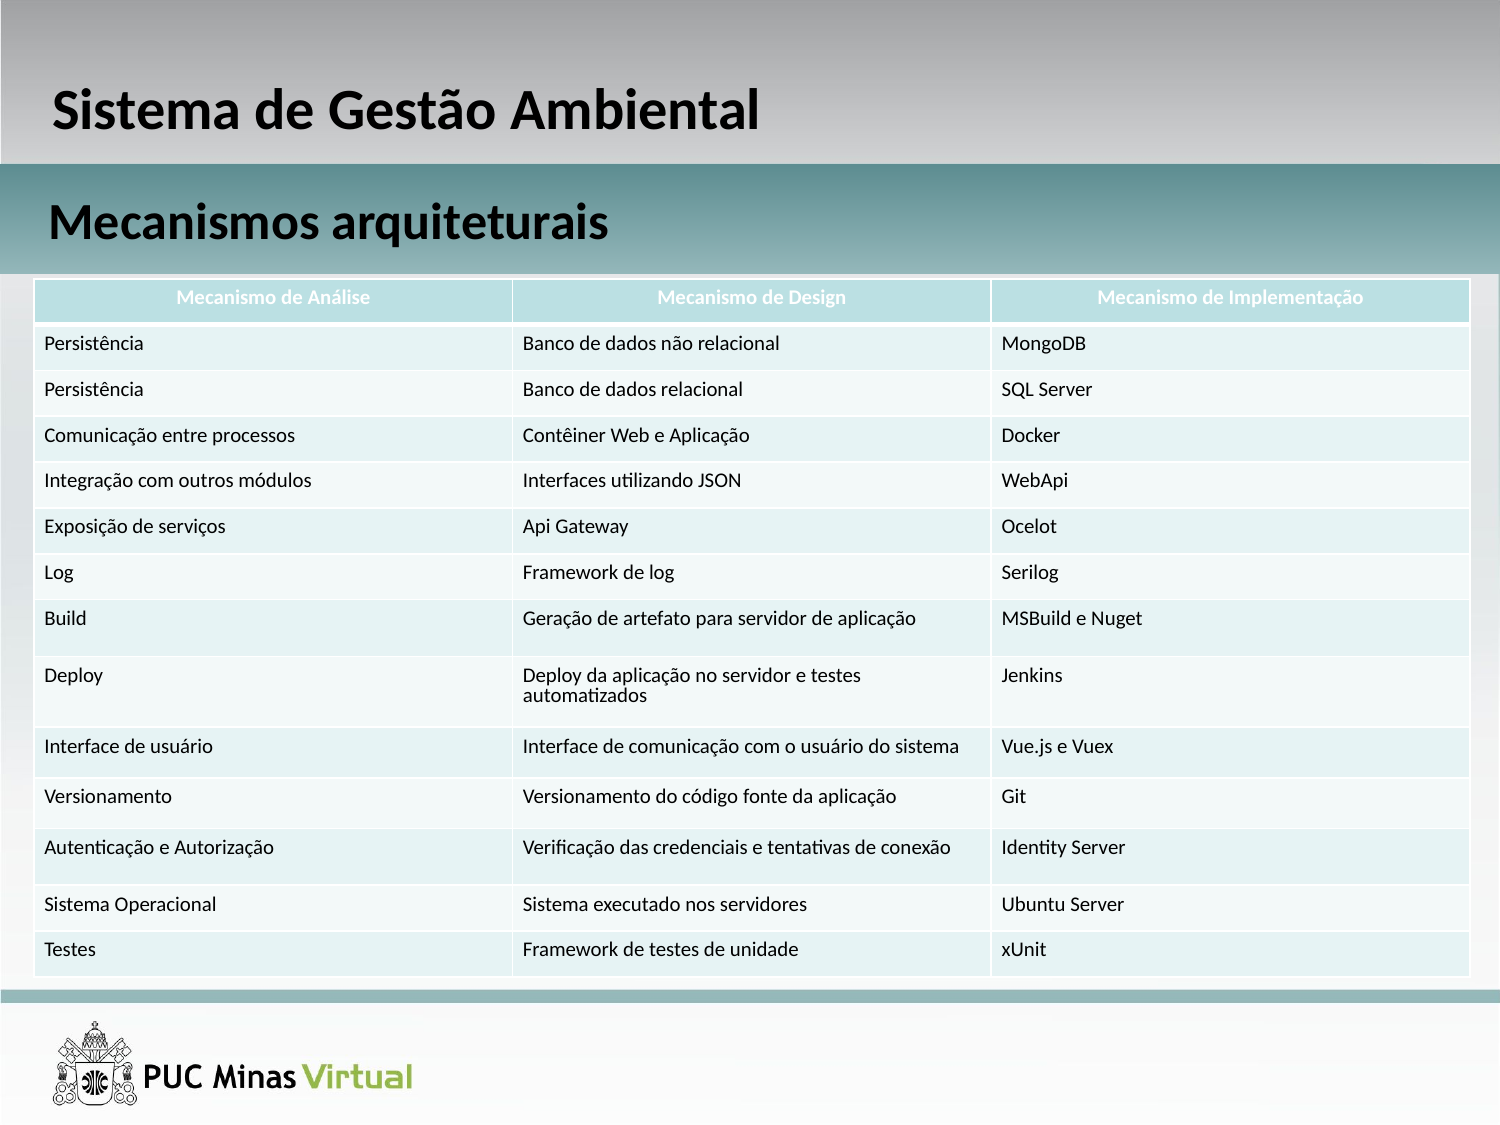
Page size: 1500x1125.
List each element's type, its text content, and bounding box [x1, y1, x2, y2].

table_cell Vue.js e Vuex [992, 728, 1469, 777]
table_cell Testes [35, 932, 512, 976]
table_cell Build [35, 600, 512, 656]
table_cell WebApi [992, 463, 1469, 507]
table_cell Sistema Operacional [35, 886, 512, 930]
table_cell Contêiner Web e Aplicação [513, 417, 990, 461]
table_cell Log [35, 555, 512, 599]
table_cell Deploy da aplicação no servidor e testes automatizados [513, 657, 990, 726]
table_cell Banco de dados não relacional [513, 327, 990, 370]
text_box [0, 162, 1500, 275]
table_cell Comunicação entre processos [35, 417, 512, 461]
text_box Mecanismos arquiteturais [33, 180, 1467, 258]
table_cell Identity Server [992, 829, 1469, 884]
table_cell Banco de dados relacional [513, 371, 990, 415]
table_cell Framework de log [513, 555, 990, 599]
table_cell Interface de usuário [35, 728, 512, 777]
table_cell Docker [992, 417, 1469, 461]
table_header Mecanismo de Design [513, 280, 990, 322]
table_cell Ocelot [992, 509, 1469, 553]
table_cell Interface de comunicação com o usuário do sistema [513, 728, 990, 777]
table_cell Geração de artefato para servidor de aplicação [513, 600, 990, 656]
table_cell Exposição de serviços [35, 509, 512, 553]
table_cell Interfaces utilizando JSON [513, 463, 990, 507]
text_box [524, 525, 975, 571]
text_box Sistema de Gestão Ambiental [37, 75, 1486, 149]
picture [0, 275, 1500, 1125]
table_cell Autenticação e Autorização [35, 829, 512, 884]
table_header Mecanismo de Análise [35, 280, 512, 322]
table_cell Integração com outros módulos [35, 463, 512, 507]
table_cell Git [992, 779, 1469, 828]
table_cell xUnit [992, 932, 1469, 976]
table_cell Persistência [35, 371, 512, 415]
table_cell Persistência [35, 327, 512, 370]
table_cell Versionamento [35, 779, 512, 828]
table_cell Deploy [35, 657, 512, 726]
table_cell Versionamento do código fonte da aplicação [513, 779, 990, 828]
table_cell MSBuild e Nuget [992, 600, 1469, 656]
picture [0, 0, 1500, 162]
table_cell Verificação das credenciais e tentativas de conexão [513, 829, 990, 884]
table_header Mecanismo de Implementação [992, 280, 1469, 322]
table_cell MongoDB [992, 327, 1469, 370]
table_cell SQL Server [992, 371, 1469, 415]
table_cell Ubuntu Server [992, 886, 1469, 930]
table_cell Serilog [992, 555, 1469, 599]
table_cell Api Gateway [513, 509, 990, 553]
table_cell Framework de testes de unidade [513, 932, 990, 976]
table_cell Jenkins [992, 657, 1469, 726]
table_cell Sistema executado nos servidores [513, 886, 990, 930]
